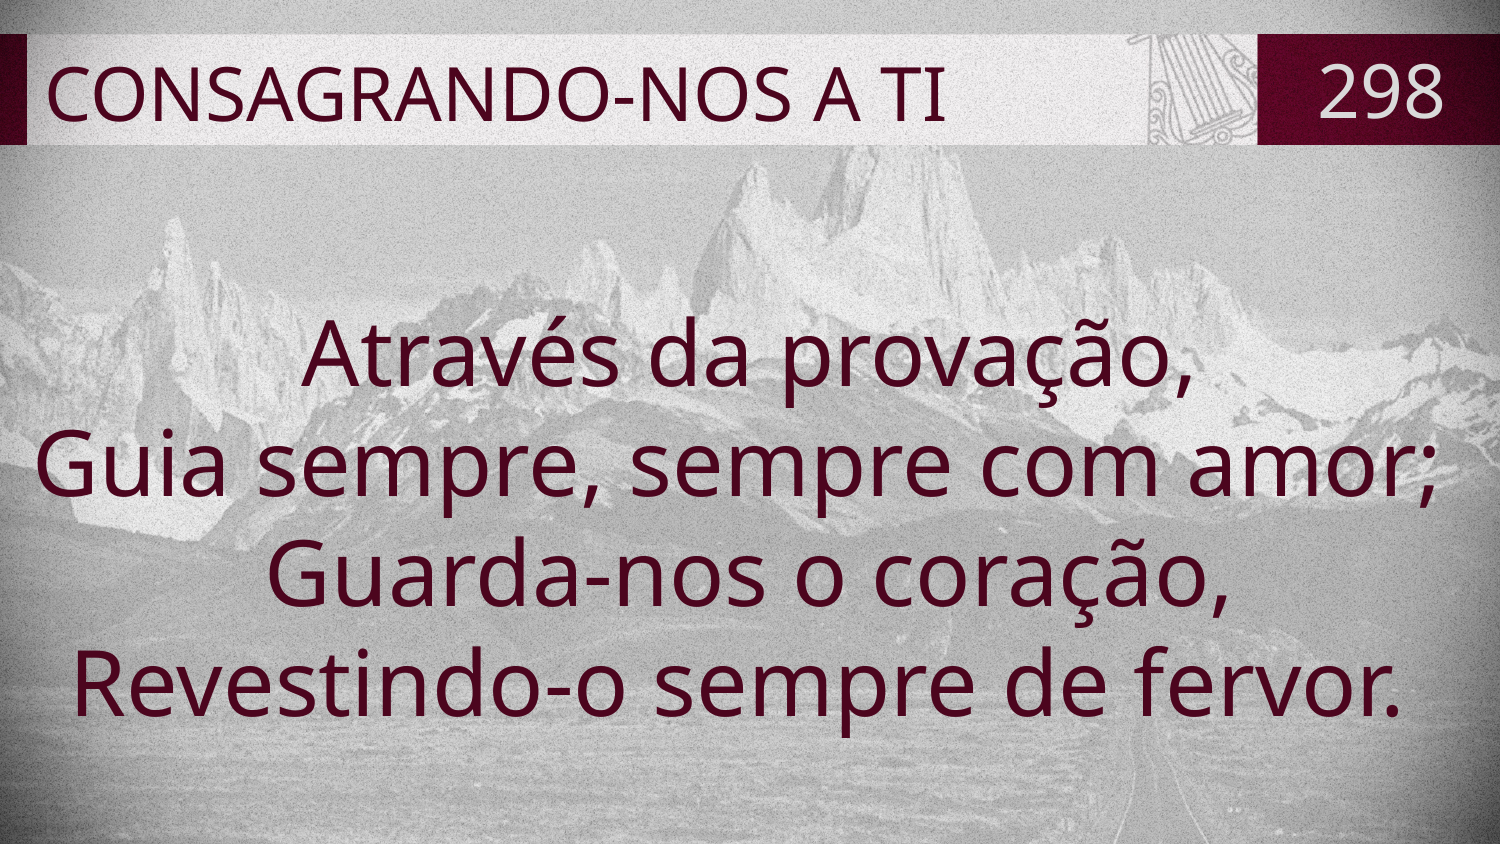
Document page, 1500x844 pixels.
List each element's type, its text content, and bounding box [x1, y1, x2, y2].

list Através da provação, Guia sempre, sempre com amor; Guarda-nos o coração, Revestindo-o sempre de fervor. [0, 185, 1500, 844]
title CONSAGRANDO-NOS A TI [29, 33, 1258, 151]
list 298 [1281, 36, 1483, 143]
picture [0, 0, 1500, 185]
